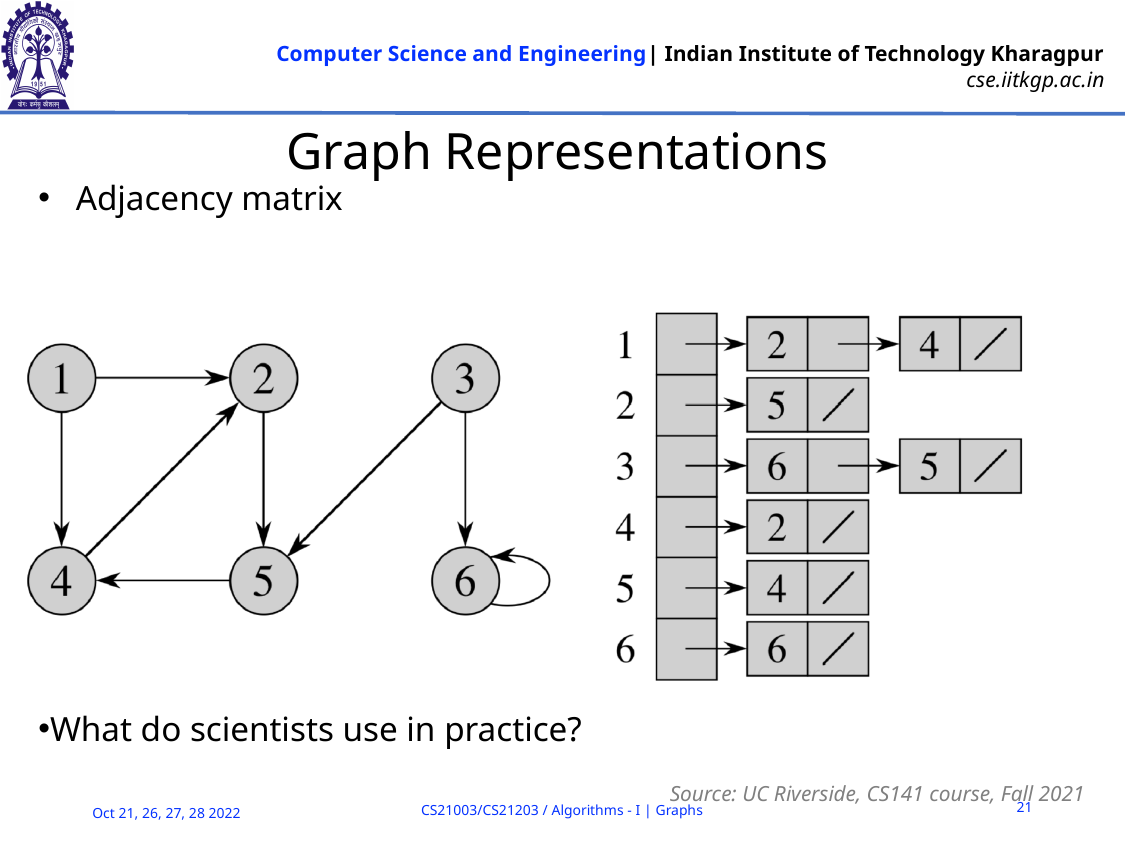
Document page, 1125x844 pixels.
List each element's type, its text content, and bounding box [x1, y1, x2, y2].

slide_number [77, 798, 274, 844]
text_box Source: UC Riverside, CS141 course, Fall 2021 [655, 776, 1121, 802]
picture [1, 1, 74, 110]
text_box Adjacency matrix What do scientists use in practice? [23, 176, 1090, 786]
title Graph Representations [35, 78, 1078, 176]
picture [23, 339, 553, 617]
footer CS21003/CS21203 / Algorithms - I | Graphs [185, 787, 940, 833]
picture [614, 308, 1027, 685]
slide_number 21 [992, 802, 1048, 831]
